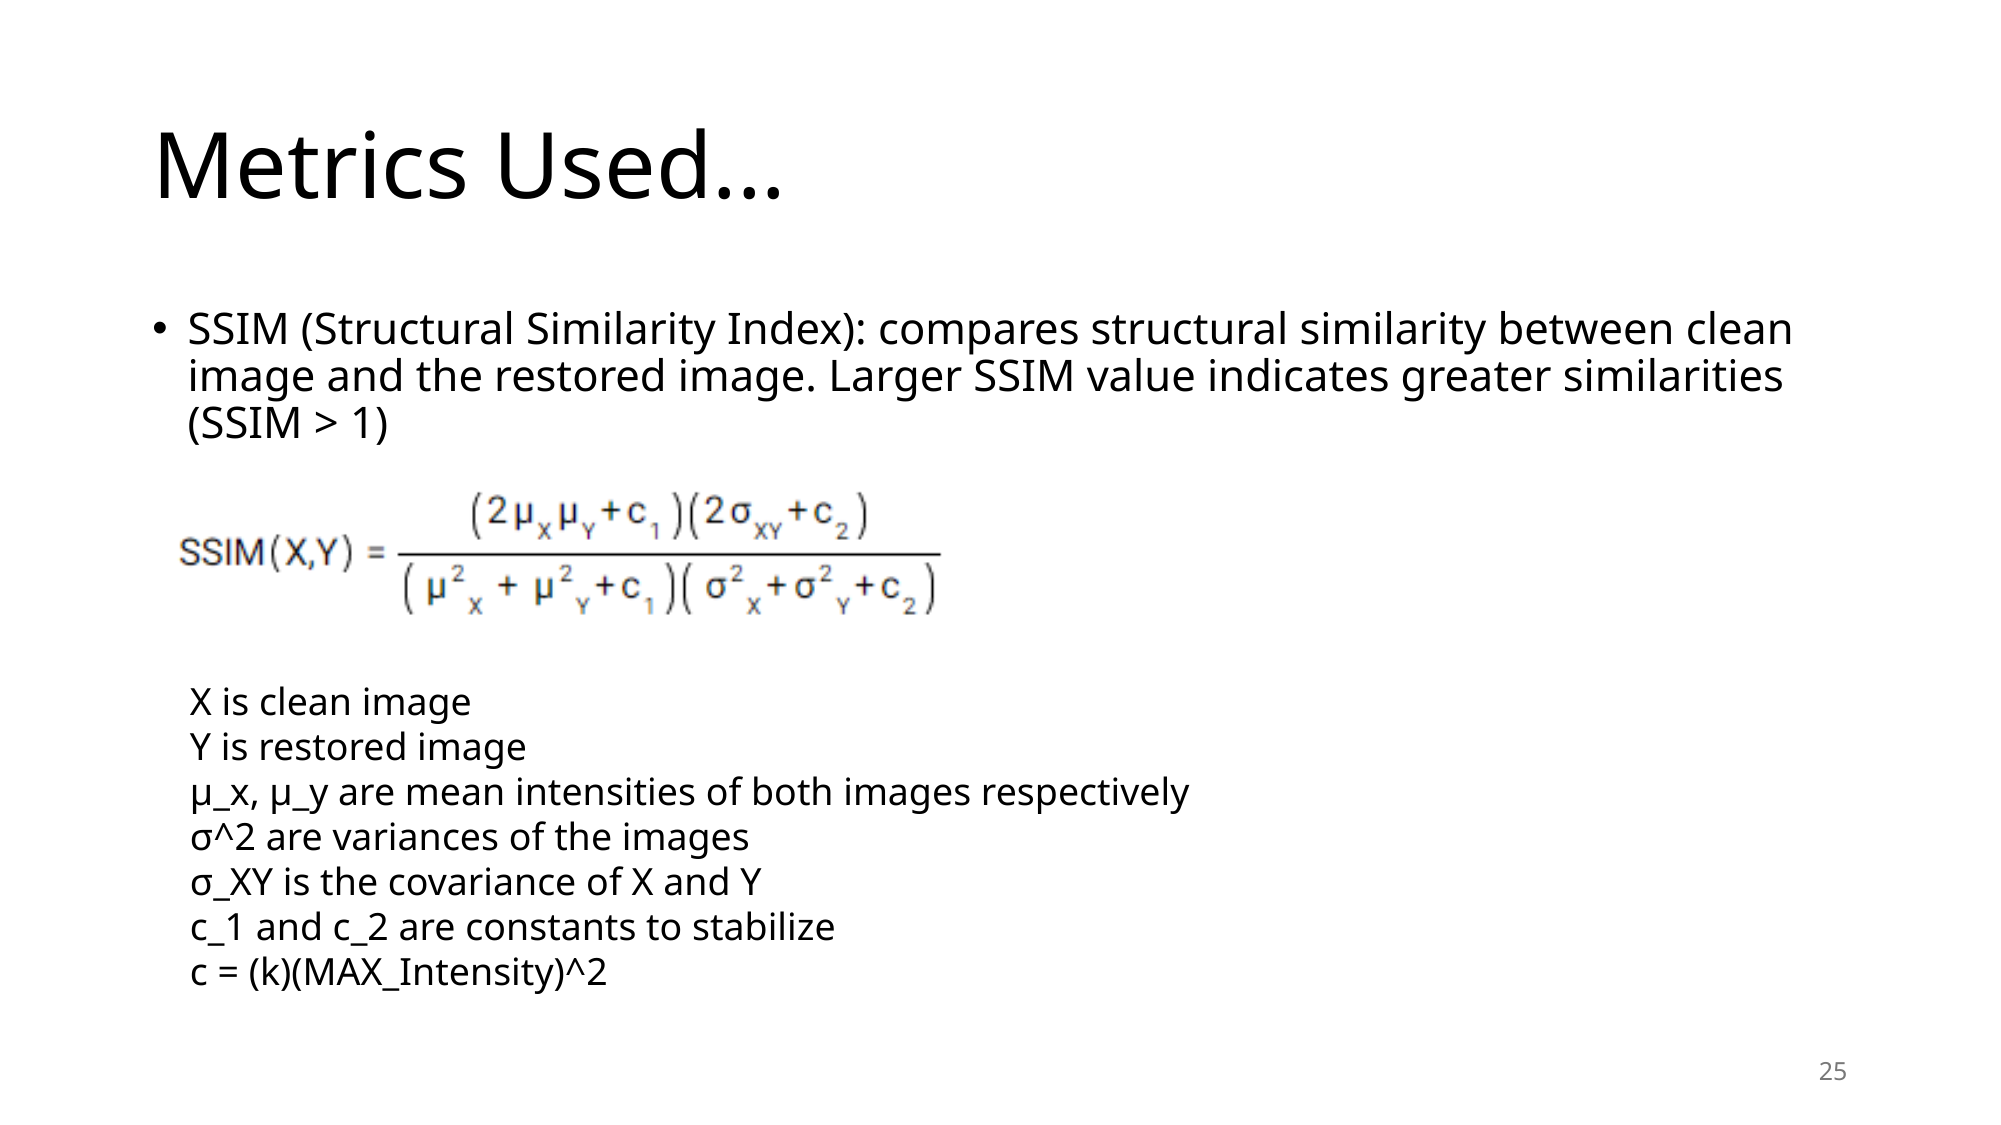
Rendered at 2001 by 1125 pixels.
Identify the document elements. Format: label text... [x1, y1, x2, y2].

list SSIM (Structural Similarity Index): compares structural similarity between clean image and the restored image. Larger SSIM value indicates greater similarities (SSIM > 1) [137, 299, 1863, 457]
slide_number 25 [1412, 1042, 1863, 1103]
picture [173, 479, 947, 630]
title Metrics Used... [137, 59, 1863, 278]
text_box X is clean image Y is restored image µ_x, µ_y are mean intensities of both images respectively σ^2 are variances of the images σ_XY is the covariance of X and Y c_1 and c_2 are constants to stabilize c = (k)(MAX_Intensity)^2 [174, 670, 1753, 1001]
